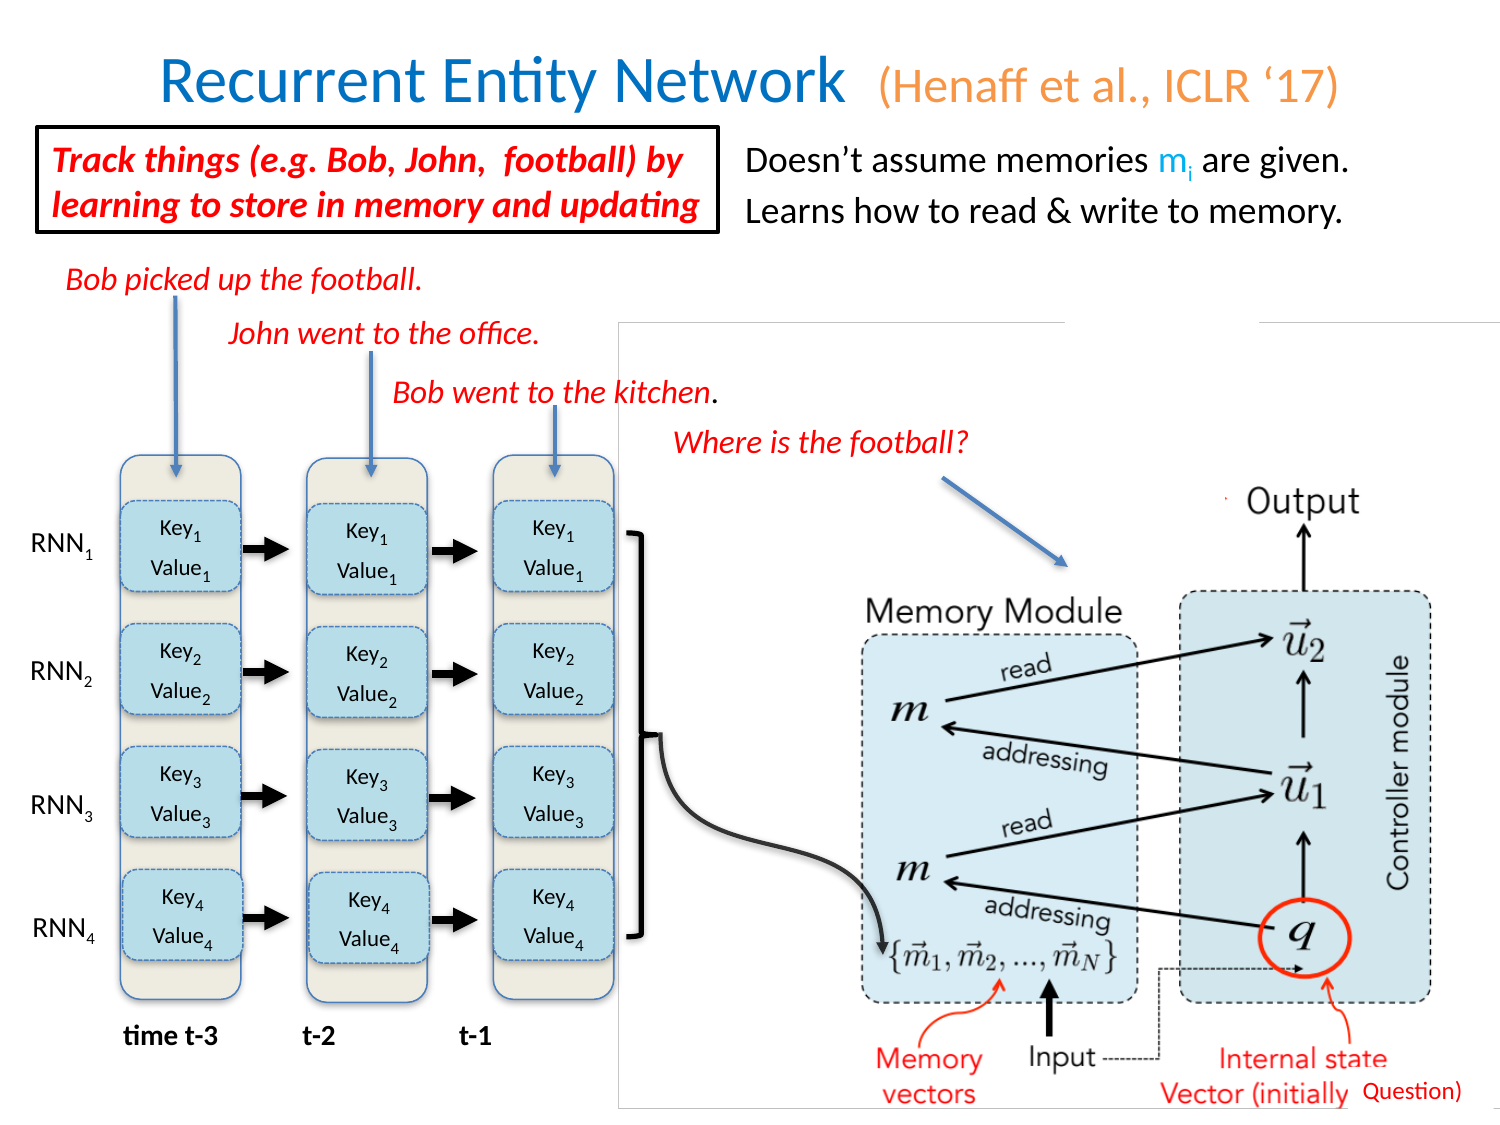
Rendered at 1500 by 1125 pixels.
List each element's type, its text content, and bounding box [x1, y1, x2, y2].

text_box Key3 Value3 [119, 745, 242, 839]
text_box [119, 835, 242, 878]
text_box Key4 Value4 [121, 868, 244, 961]
text_box Key2 Value2 [119, 622, 242, 716]
text_box [492, 716, 560, 751]
text_box Key1 Value1 [492, 499, 560, 593]
text_box John went to the office. [213, 304, 560, 359]
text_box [941, 477, 1069, 568]
title Recurrent Entity Network (Henaff et al., ICLR ‘17) [90, 0, 1410, 186]
text_box RNN4 [17, 900, 164, 956]
text_box [306, 839, 429, 880]
text_box Key2 Value2 [492, 622, 560, 716]
text_box RNN3 [15, 778, 161, 833]
text_box Bob picked up the football. [50, 249, 494, 304]
text_box [119, 590, 242, 631]
text_box Key1 Value1 [119, 499, 242, 593]
text_box Bob went to the kitchen. [378, 362, 560, 418]
text_box [492, 454, 560, 506]
text_box [492, 961, 560, 1001]
text_box [492, 838, 560, 874]
text_box RNN2 [15, 643, 161, 698]
text_box [119, 454, 242, 509]
text_box [119, 956, 242, 1001]
text_box Key4 Value4 [492, 868, 560, 961]
text_box [306, 718, 429, 756]
text_box Track things (e.g. Bob, John, football) by learning to store in memory and updating [36, 127, 719, 233]
text_box Key1 Value1 [306, 502, 429, 596]
text_box [492, 592, 560, 628]
text_box Key4 Value4 [308, 871, 431, 964]
text_box Doesn’t assume memories mi are given. Learns how to read & write to memory. [730, 127, 1481, 238]
text_box [306, 961, 429, 1004]
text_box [660, 732, 884, 956]
text_box Key3 Value3 [492, 745, 560, 839]
text_box [306, 593, 429, 633]
text_box [119, 714, 242, 754]
text_box Key2 Value2 [306, 625, 429, 719]
text_box [306, 457, 429, 511]
text_box time t-3 t-2 t-1 [108, 1008, 560, 1059]
picture [565, 270, 1500, 1125]
text_box Key3 Value3 [306, 748, 429, 842]
text_box RNN1 [15, 516, 162, 571]
